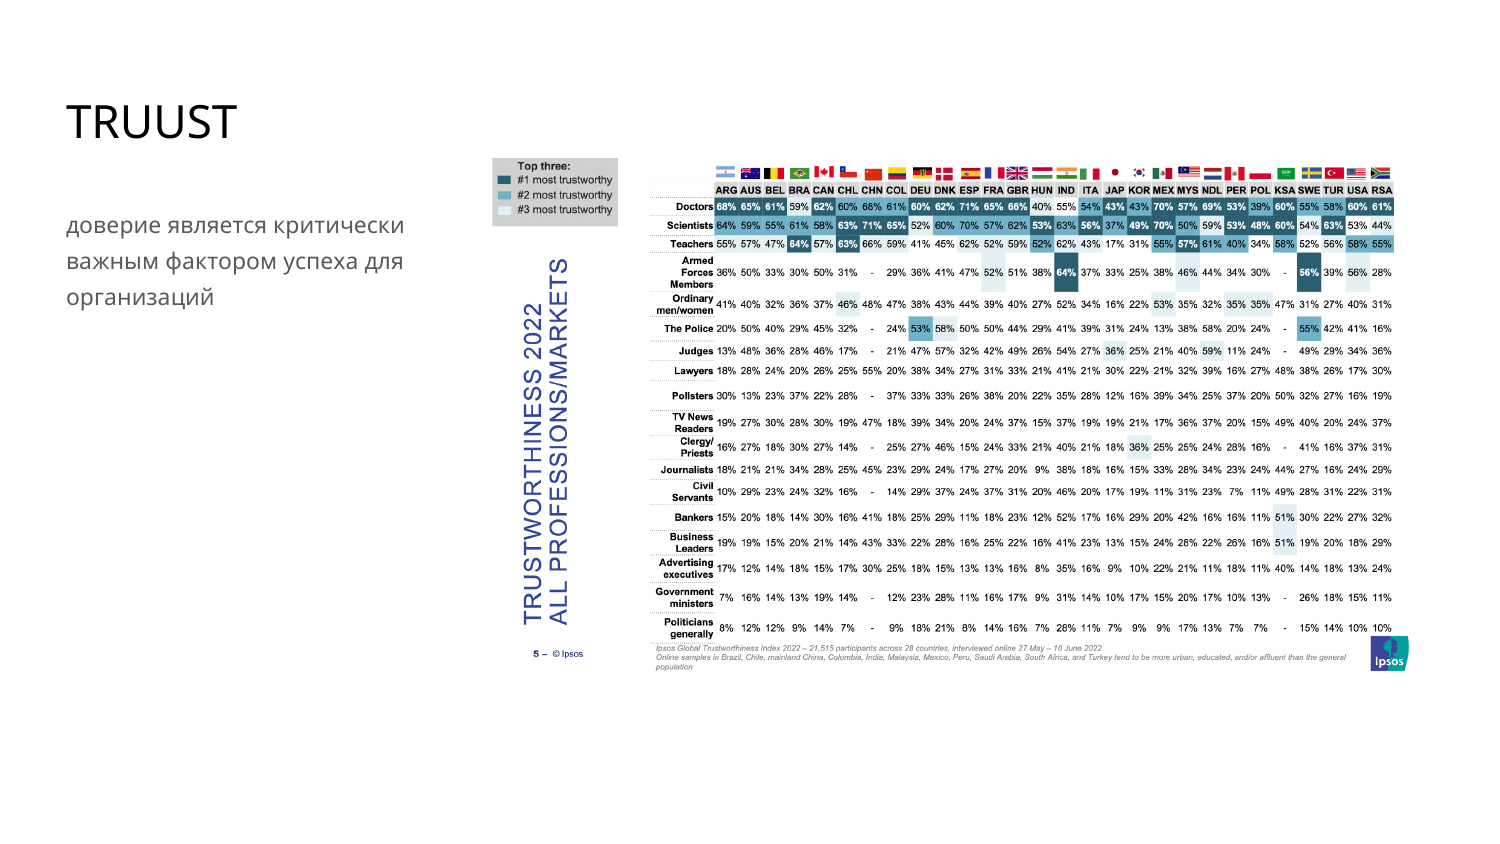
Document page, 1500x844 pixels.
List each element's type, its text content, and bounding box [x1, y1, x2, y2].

title TRUUST [51, 74, 1449, 169]
list доверие является критически важным фактором успеха для организаций [51, 189, 502, 750]
picture [492, 158, 1411, 686]
